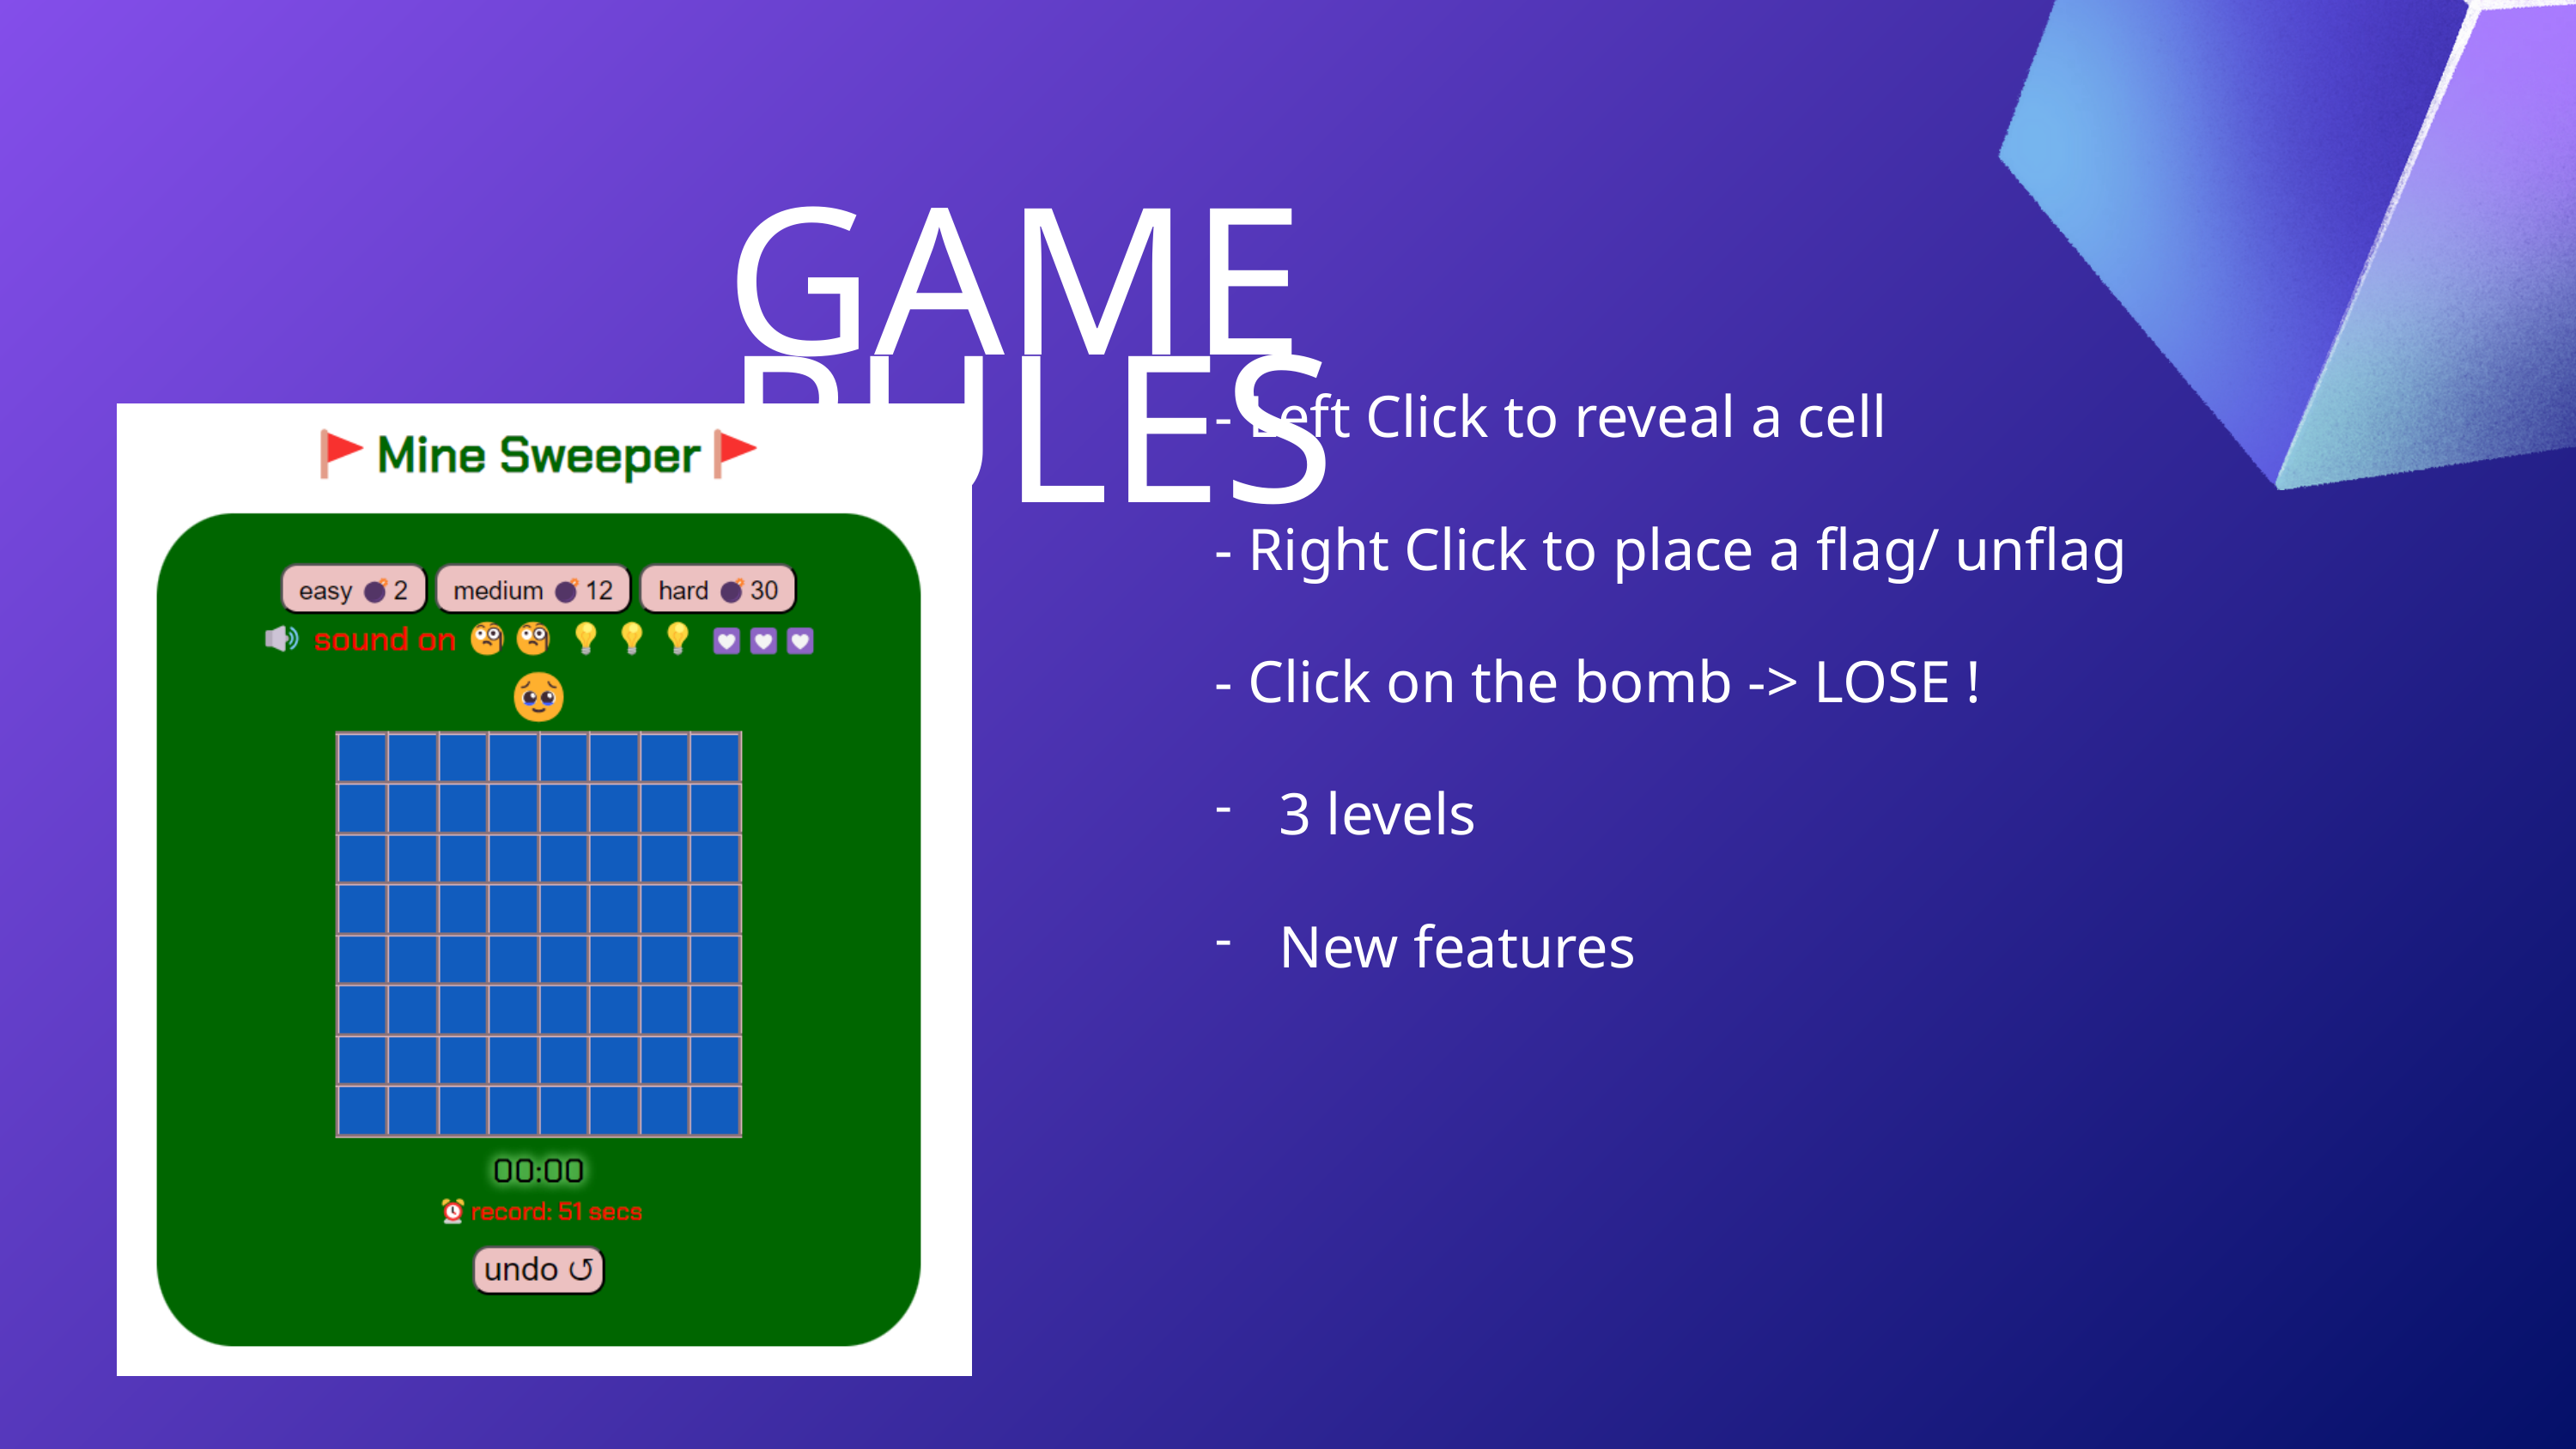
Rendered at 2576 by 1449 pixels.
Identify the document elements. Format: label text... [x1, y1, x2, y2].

text_box [1124, 909, 2267, 960]
text_box GAME RULES [725, 249, 1924, 544]
text_box - Left Click to reveal a cell - Right Click to place a flag/ unflag - Click on the bomb -> LOSE ! 3 levels New features [1207, 544, 2283, 949]
text_box [1990, 0, 2576, 490]
picture [116, 403, 972, 1376]
